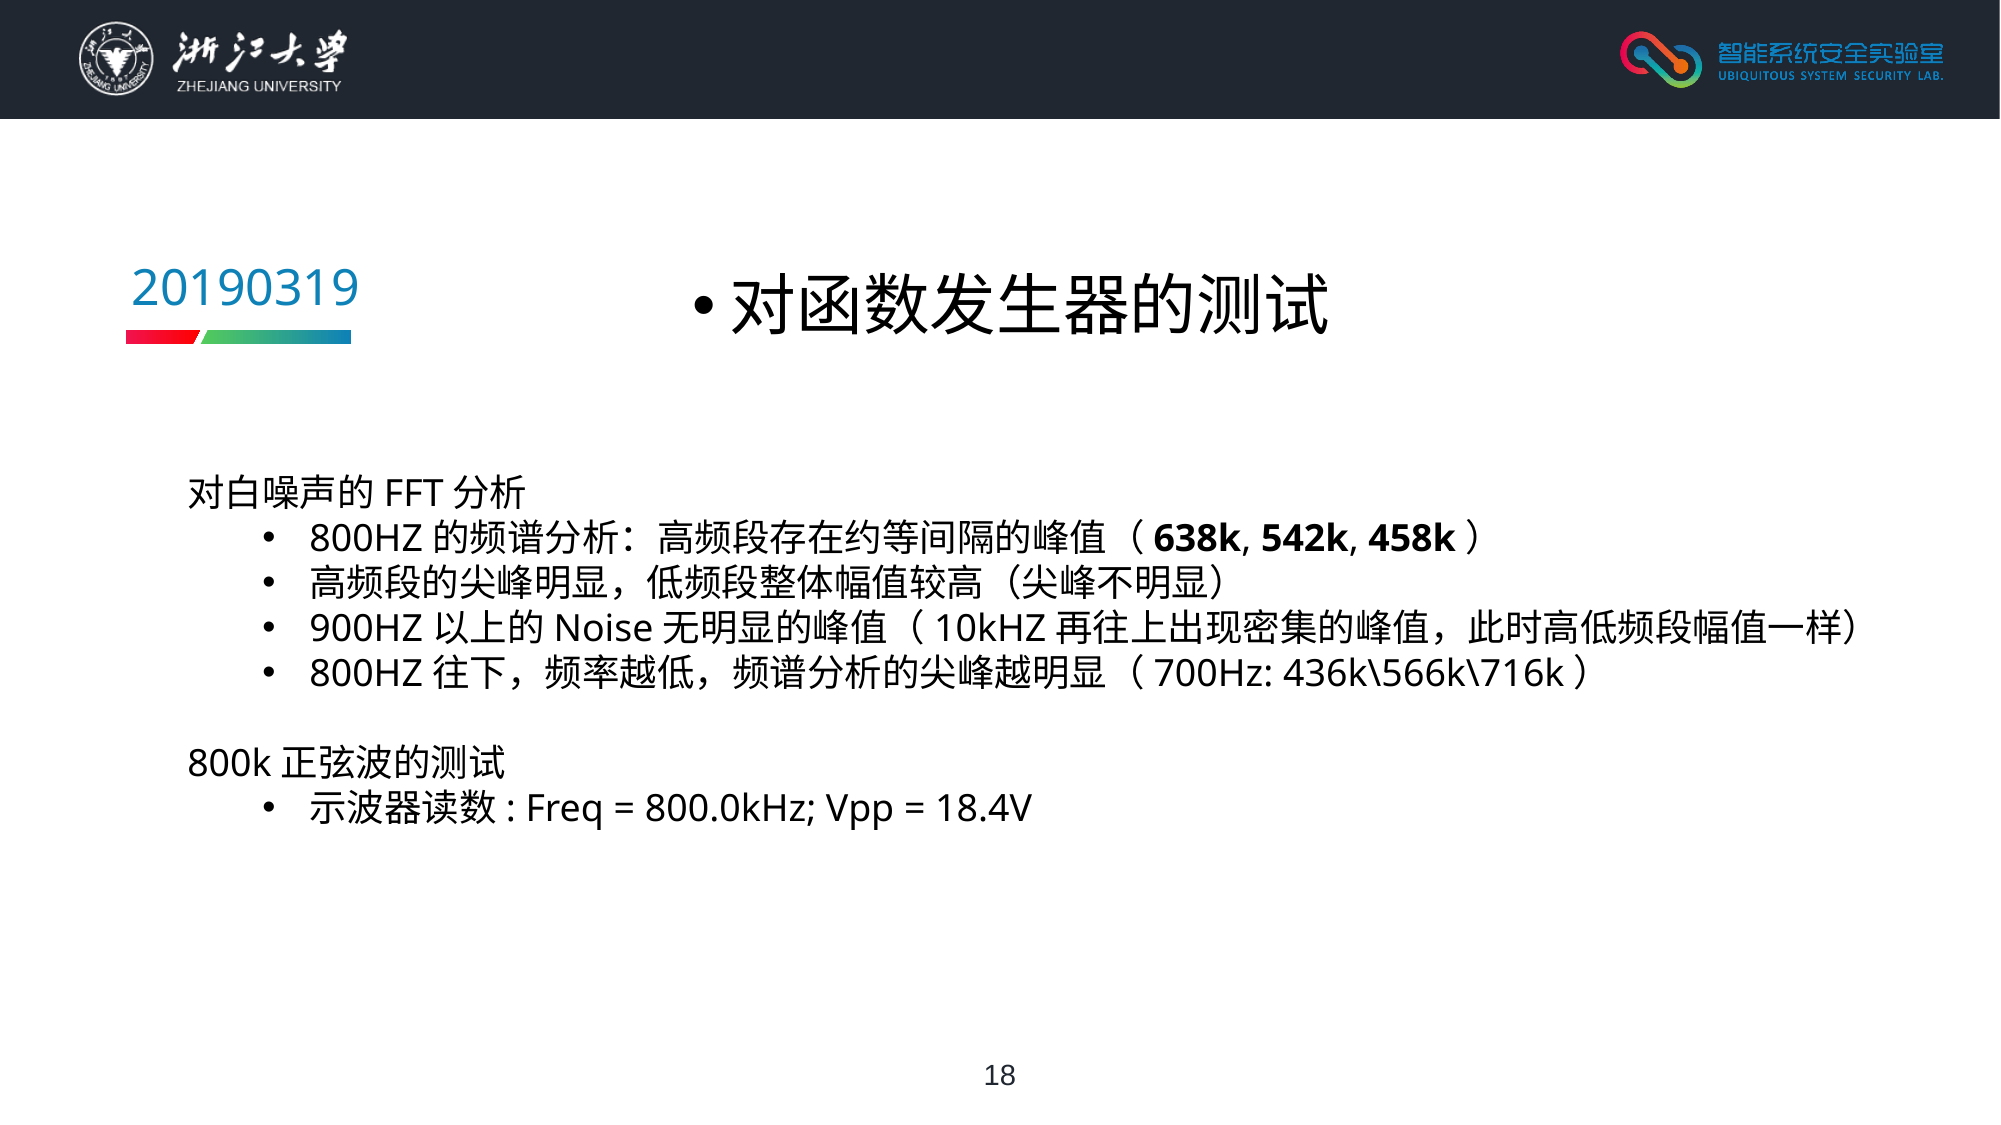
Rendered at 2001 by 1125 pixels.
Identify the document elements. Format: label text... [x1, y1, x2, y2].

text_box 20190319 [86, 254, 405, 324]
subtitle 对函数发生器的测试 [631, 223, 1392, 393]
text_box 对白噪声的FFT分析 800HZ的频谱分析：高频段存在约等间隔的峰值（638k, 542k, 458k） 高频段的尖峰明显，低频段整体幅值较高（尖峰不明显） 900HZ以上的Noise无明显的峰值（10kHZ再往上出现密集的峰值，此时高低频段幅值一样） 800HZ往下，频率越低，频谱分析的尖峰越明显（700Hz: 436k\566k\716k） 800k正弦波的测试 示波器读数: Freq = 800.0kHz; Vpp = 18.4V [172, 461, 1817, 915]
picture [79, 19, 359, 100]
picture [1604, 15, 1949, 104]
